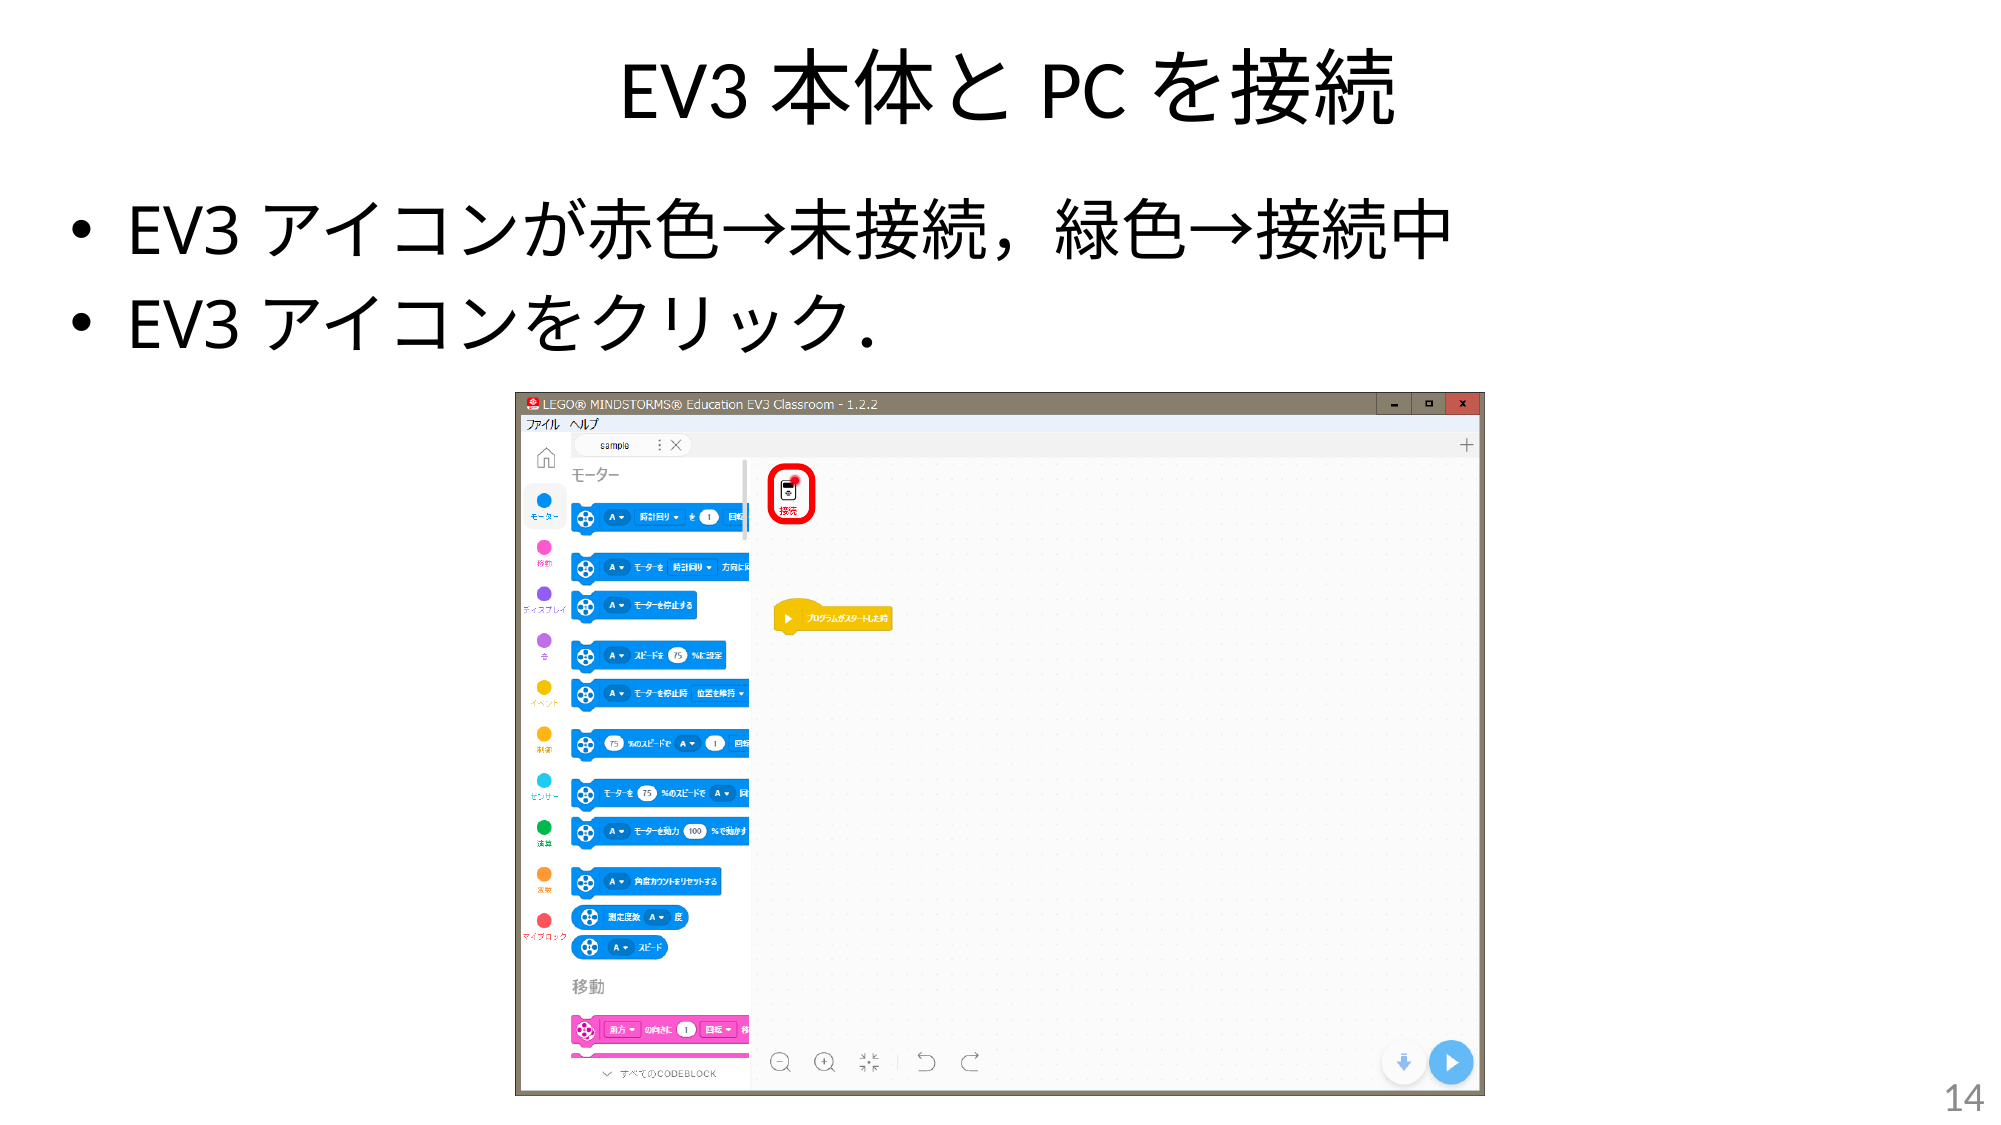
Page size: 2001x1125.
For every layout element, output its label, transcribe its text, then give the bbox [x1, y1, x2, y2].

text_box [514, 392, 1485, 1096]
title EV3本体とPCを接続 [55, 14, 1961, 157]
slide_number 14 [1881, 1065, 2000, 1125]
list EV3アイコンが赤色→未接続，緑色→接続中 EV3アイコンをクリック． [55, 180, 1961, 1092]
